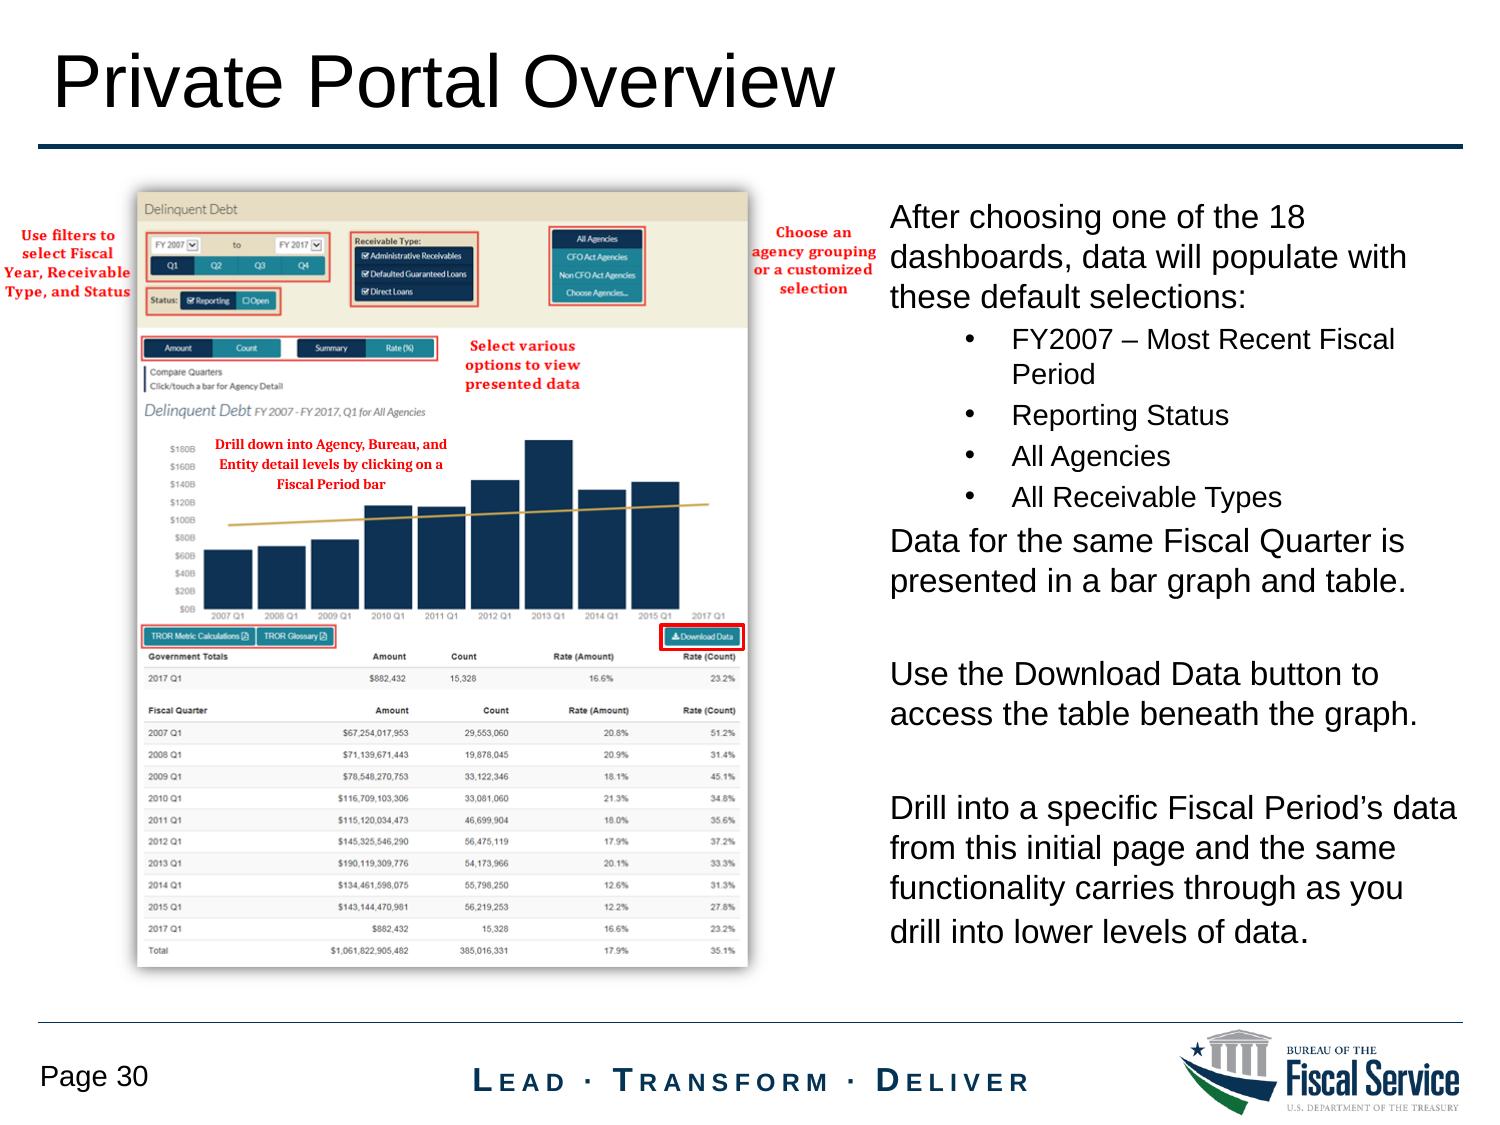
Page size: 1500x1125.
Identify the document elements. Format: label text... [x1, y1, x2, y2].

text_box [0, 174, 884, 988]
list Private Portal Overview [37, 24, 1463, 138]
picture [1175, 1026, 1463, 1118]
list After choosing one of the 18 dashboards, data will populate with these default selections: FY2007 – Most Recent Fiscal Period Reporting Status All Agencies All Receivable Types Data for the same Fiscal Quarter is presented in a bar graph and table. Use the Download Data button to access the table beneath the graph. Drill into a specific Fiscal Period’s data from this initial page and the same functionality carries through as you drill into lower levels of data. [888, 187, 1475, 988]
